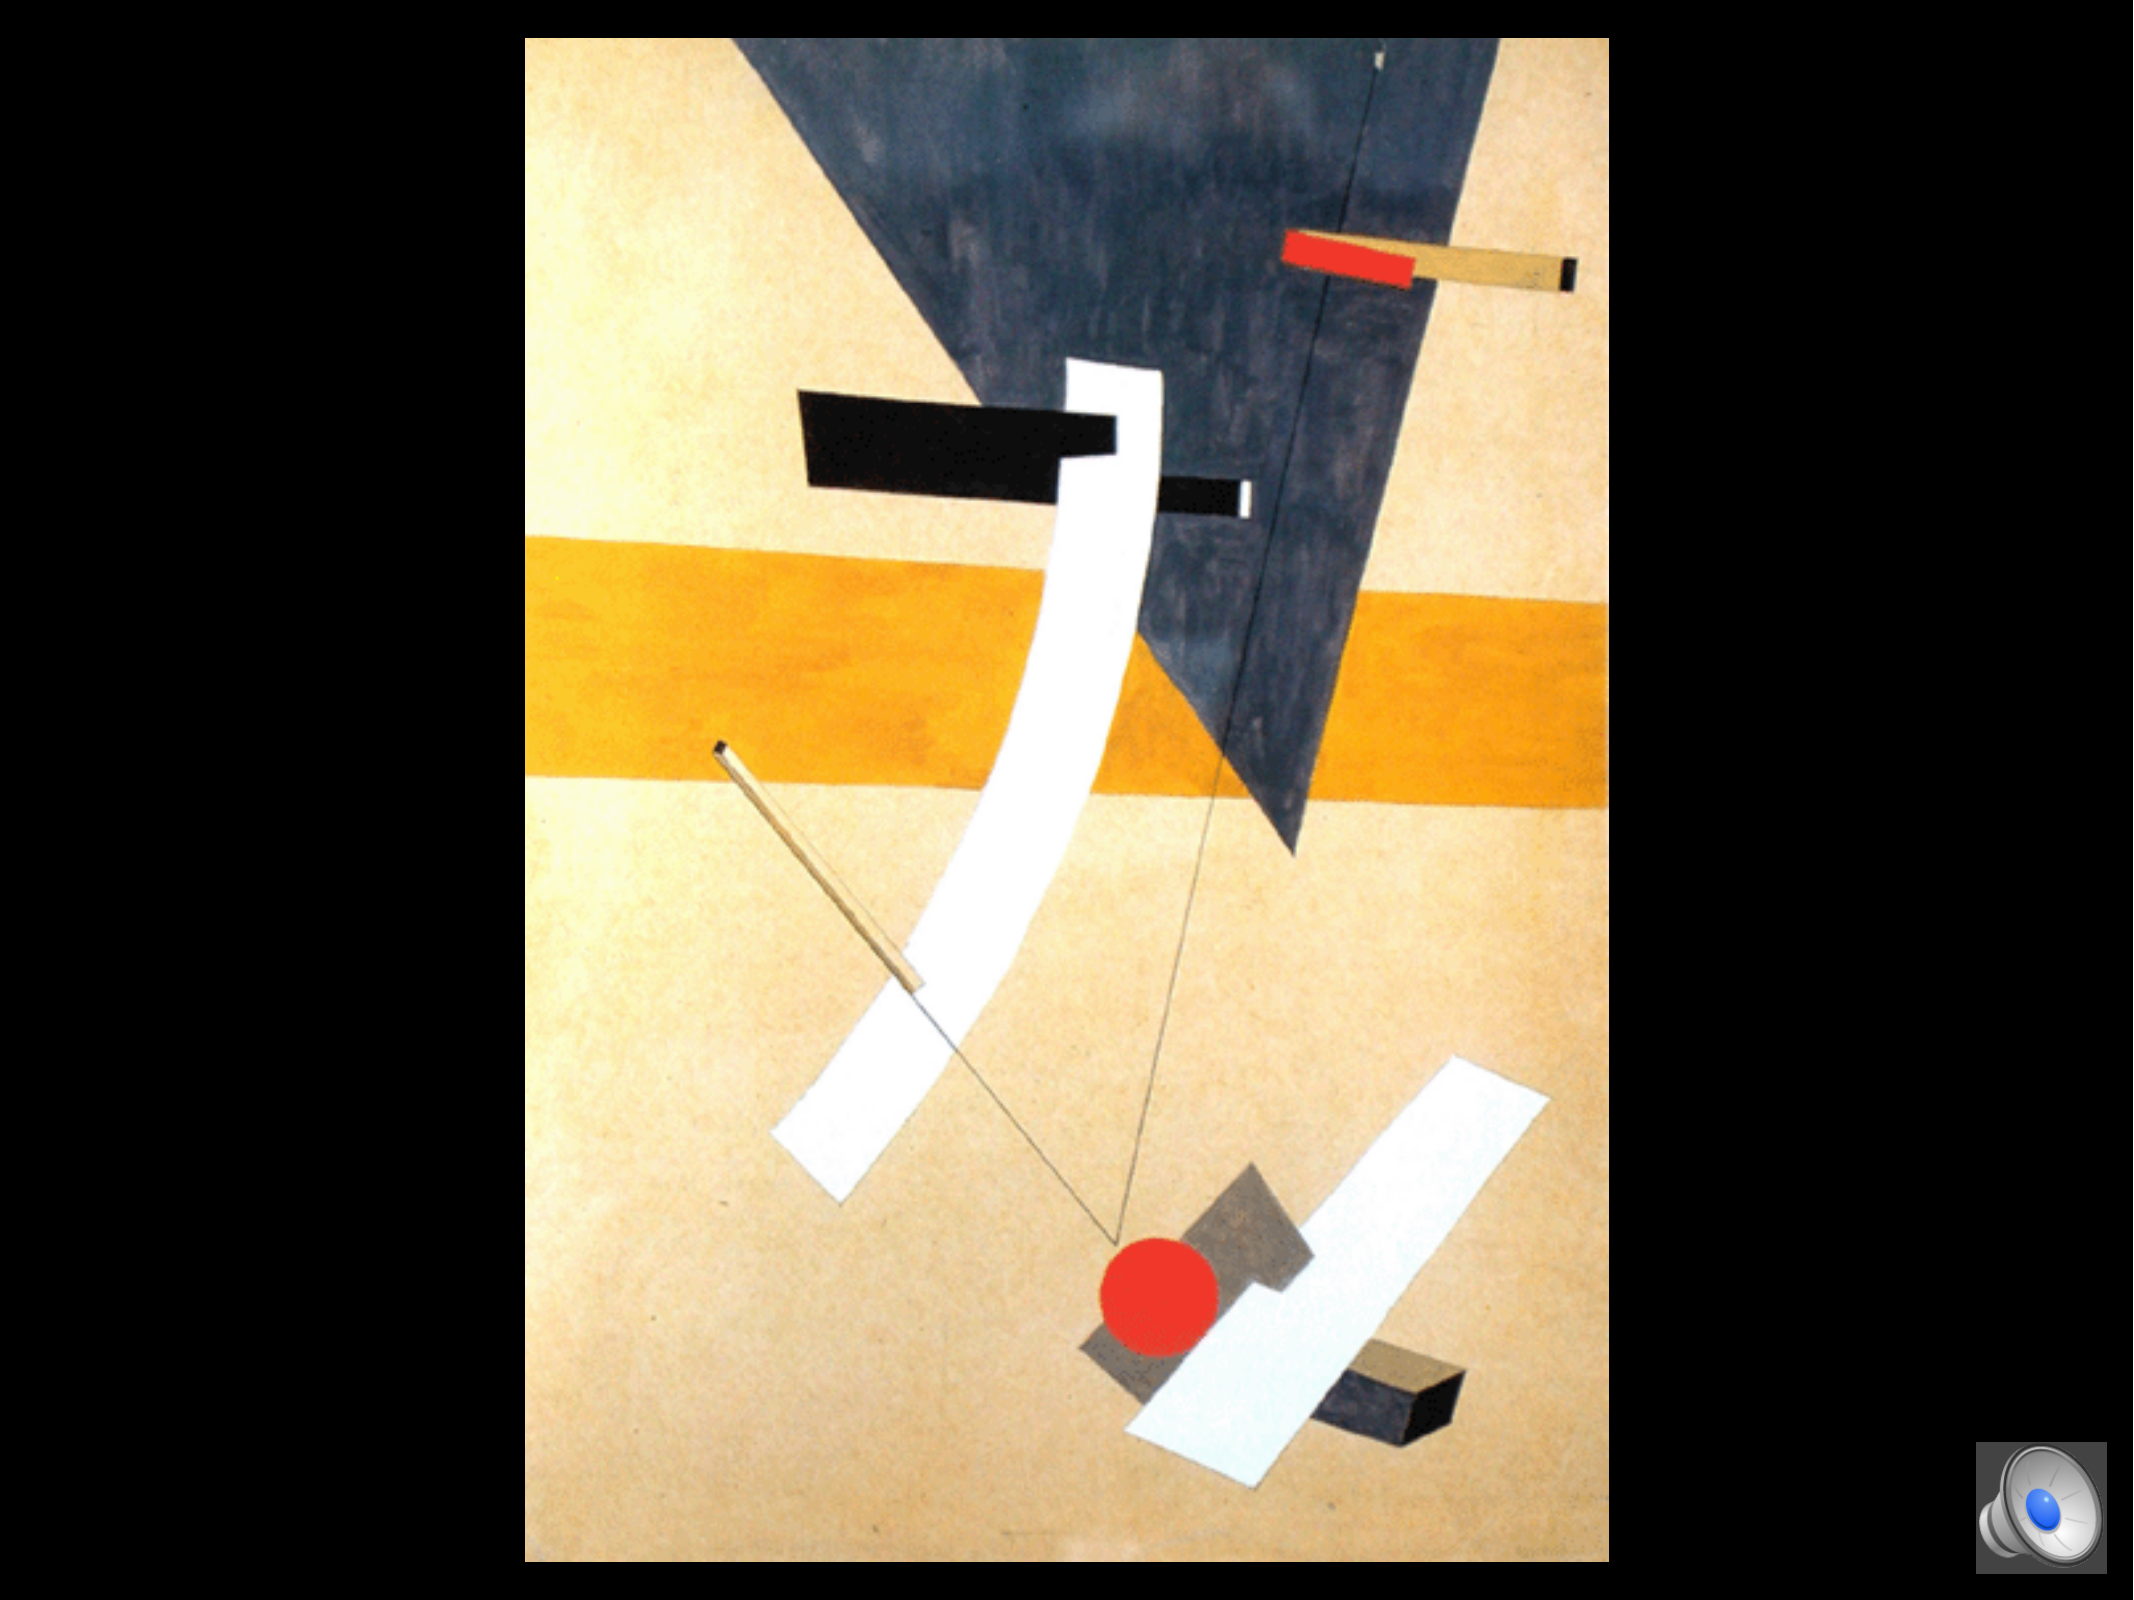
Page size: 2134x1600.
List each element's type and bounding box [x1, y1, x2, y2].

picture [524, 38, 1609, 1562]
picture [1974, 1441, 2109, 1576]
